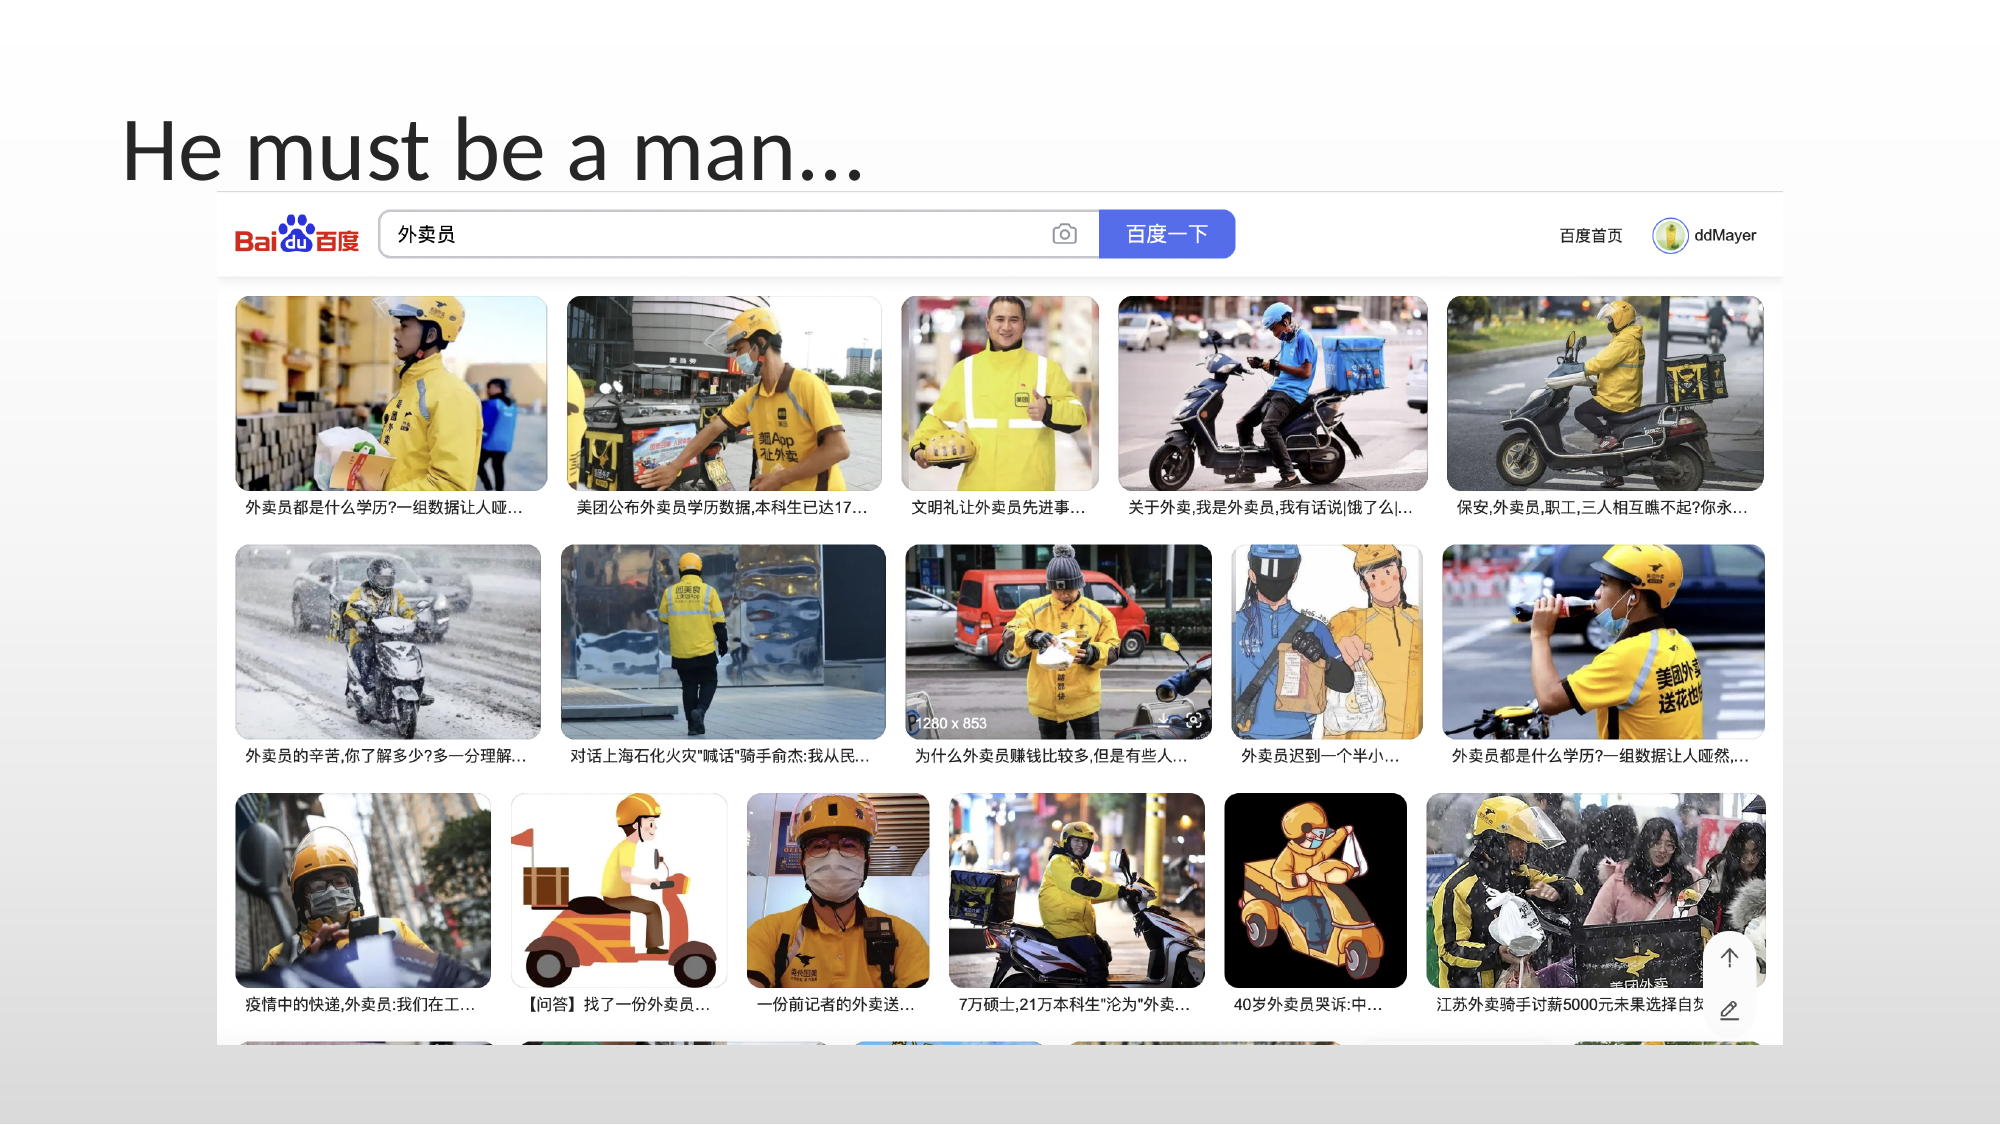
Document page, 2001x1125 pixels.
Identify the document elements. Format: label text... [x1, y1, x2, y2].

picture [0, 0, 2001, 1125]
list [217, 191, 1783, 1045]
title He must be a man... [106, 42, 1832, 260]
